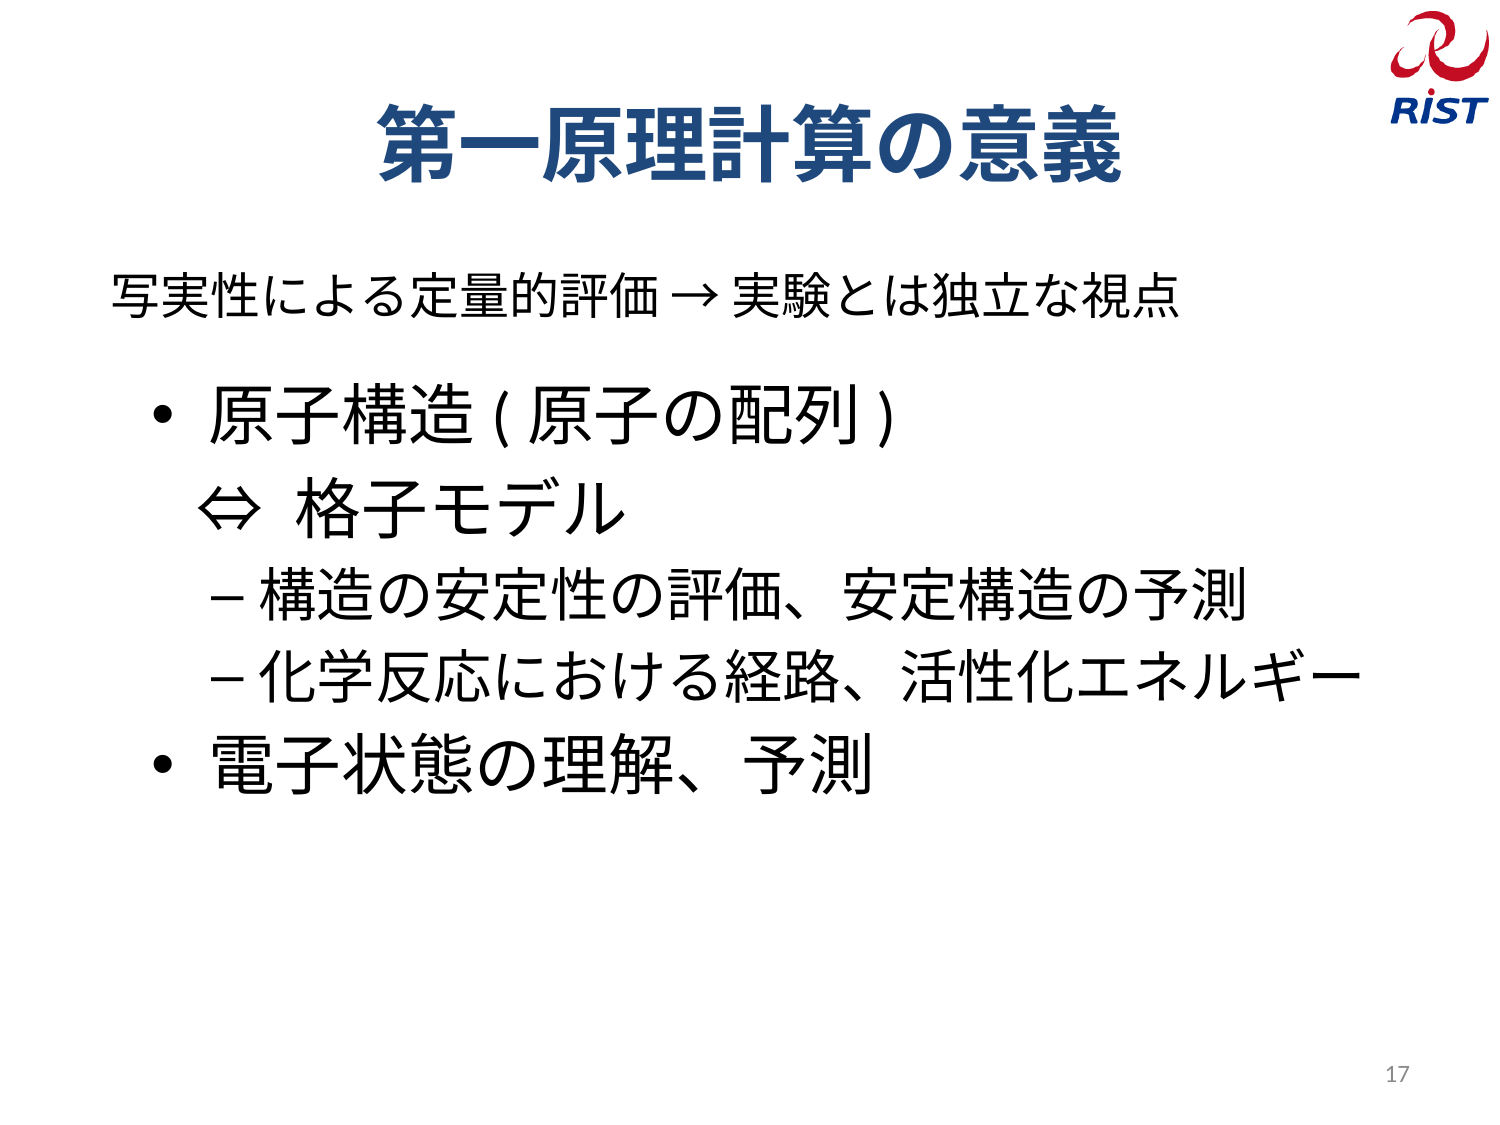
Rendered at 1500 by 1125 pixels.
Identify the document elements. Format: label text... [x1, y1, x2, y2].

title 第一原理計算の意義 [146, 56, 1354, 229]
text_box 写実性による定量的評価 → 実験とは独立な視点 [110, 264, 1182, 325]
picture [1379, 0, 1500, 135]
slide_number 17 [1074, 1042, 1425, 1103]
list 原子構造(原子の配列) ⇔ 格子モデル 構造の安定性の評価、安定構造の予測 化学反応における経路、活性化エネルギー 電子状態の理解、予測 [90, 365, 1410, 966]
